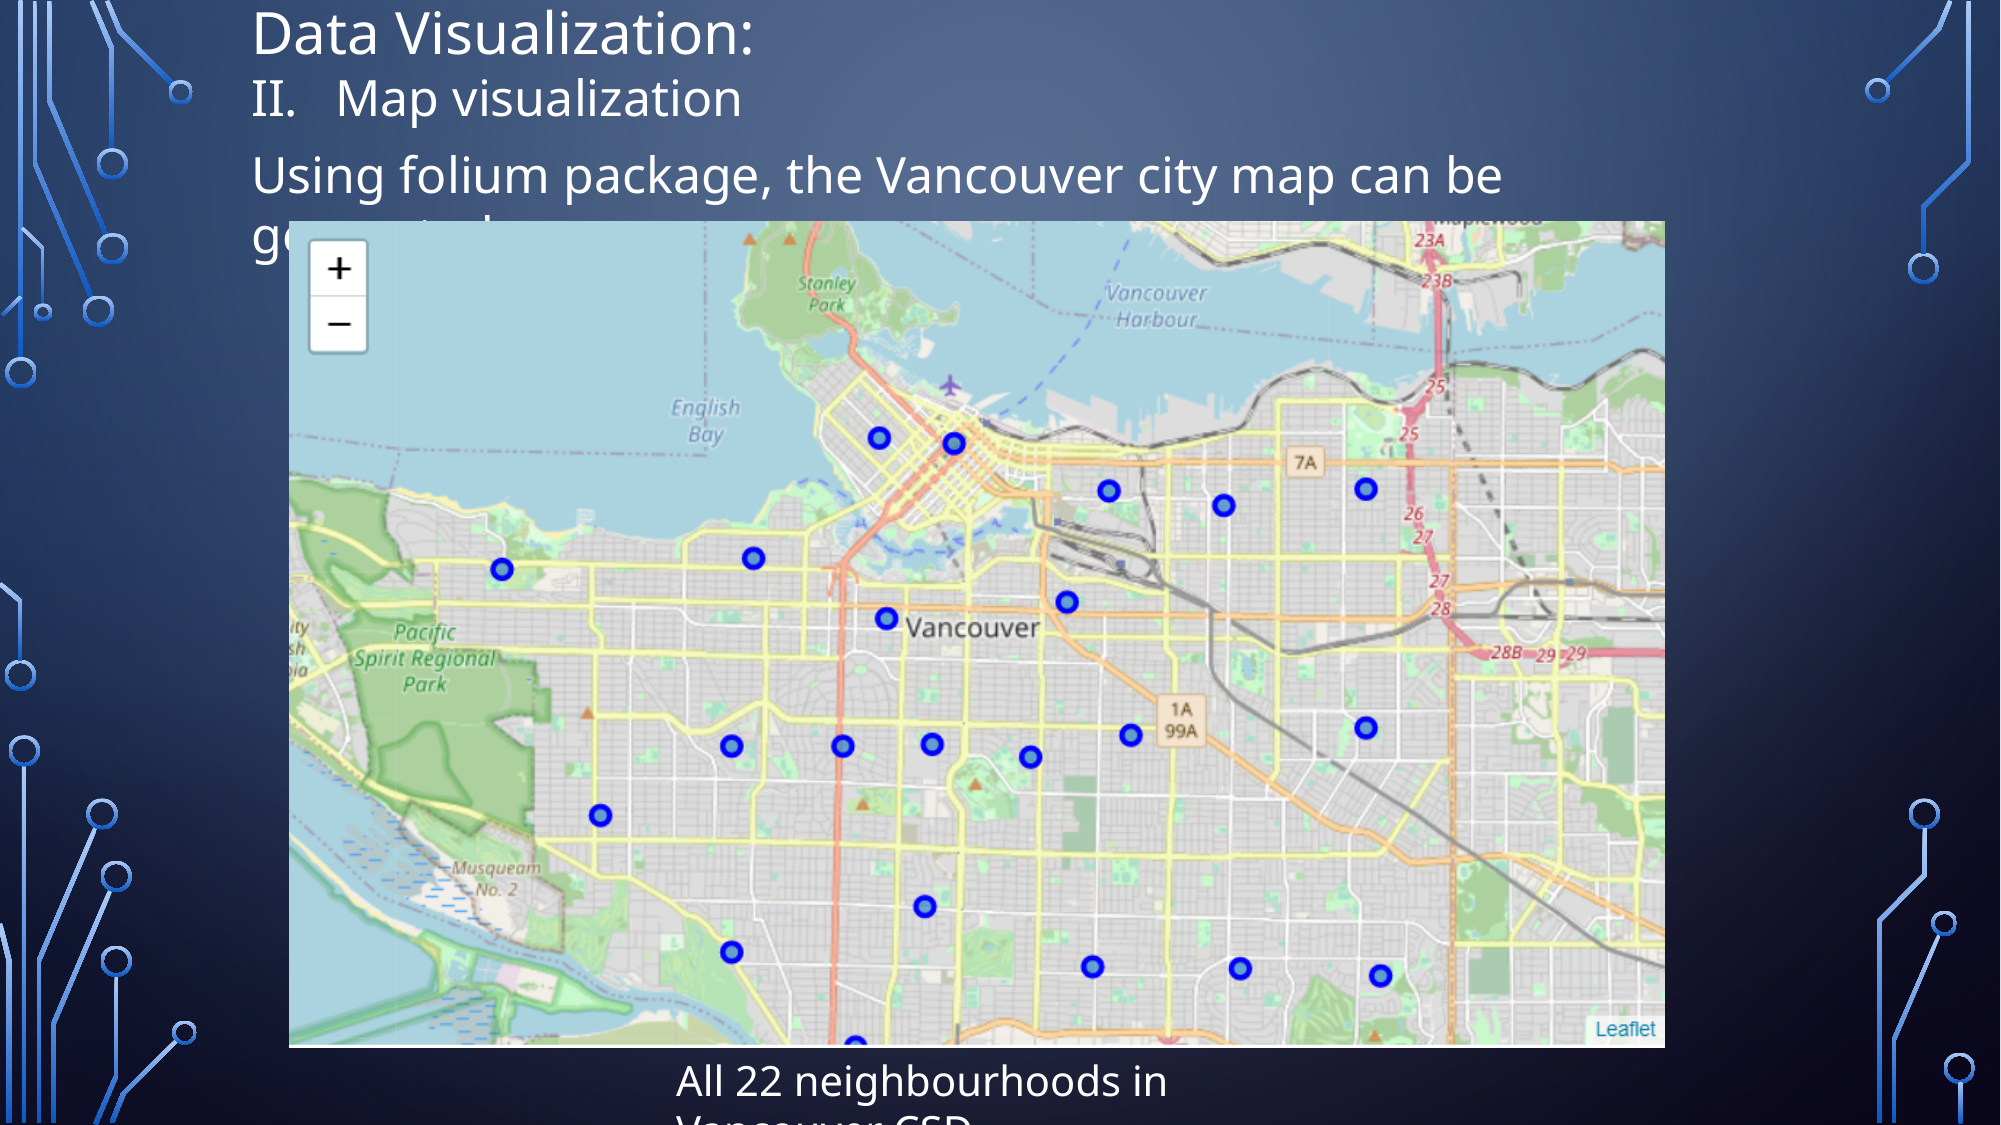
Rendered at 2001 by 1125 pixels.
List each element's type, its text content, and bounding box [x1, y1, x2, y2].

text_box Data Visualization: Map visualization [235, 0, 1178, 139]
text_box All 22 neighbourhoods in Vancouver CSD. [661, 1048, 1386, 1125]
text_box Using folium package, the Vancouver city map can be generated. [236, 136, 1650, 272]
picture [289, 221, 1666, 1048]
